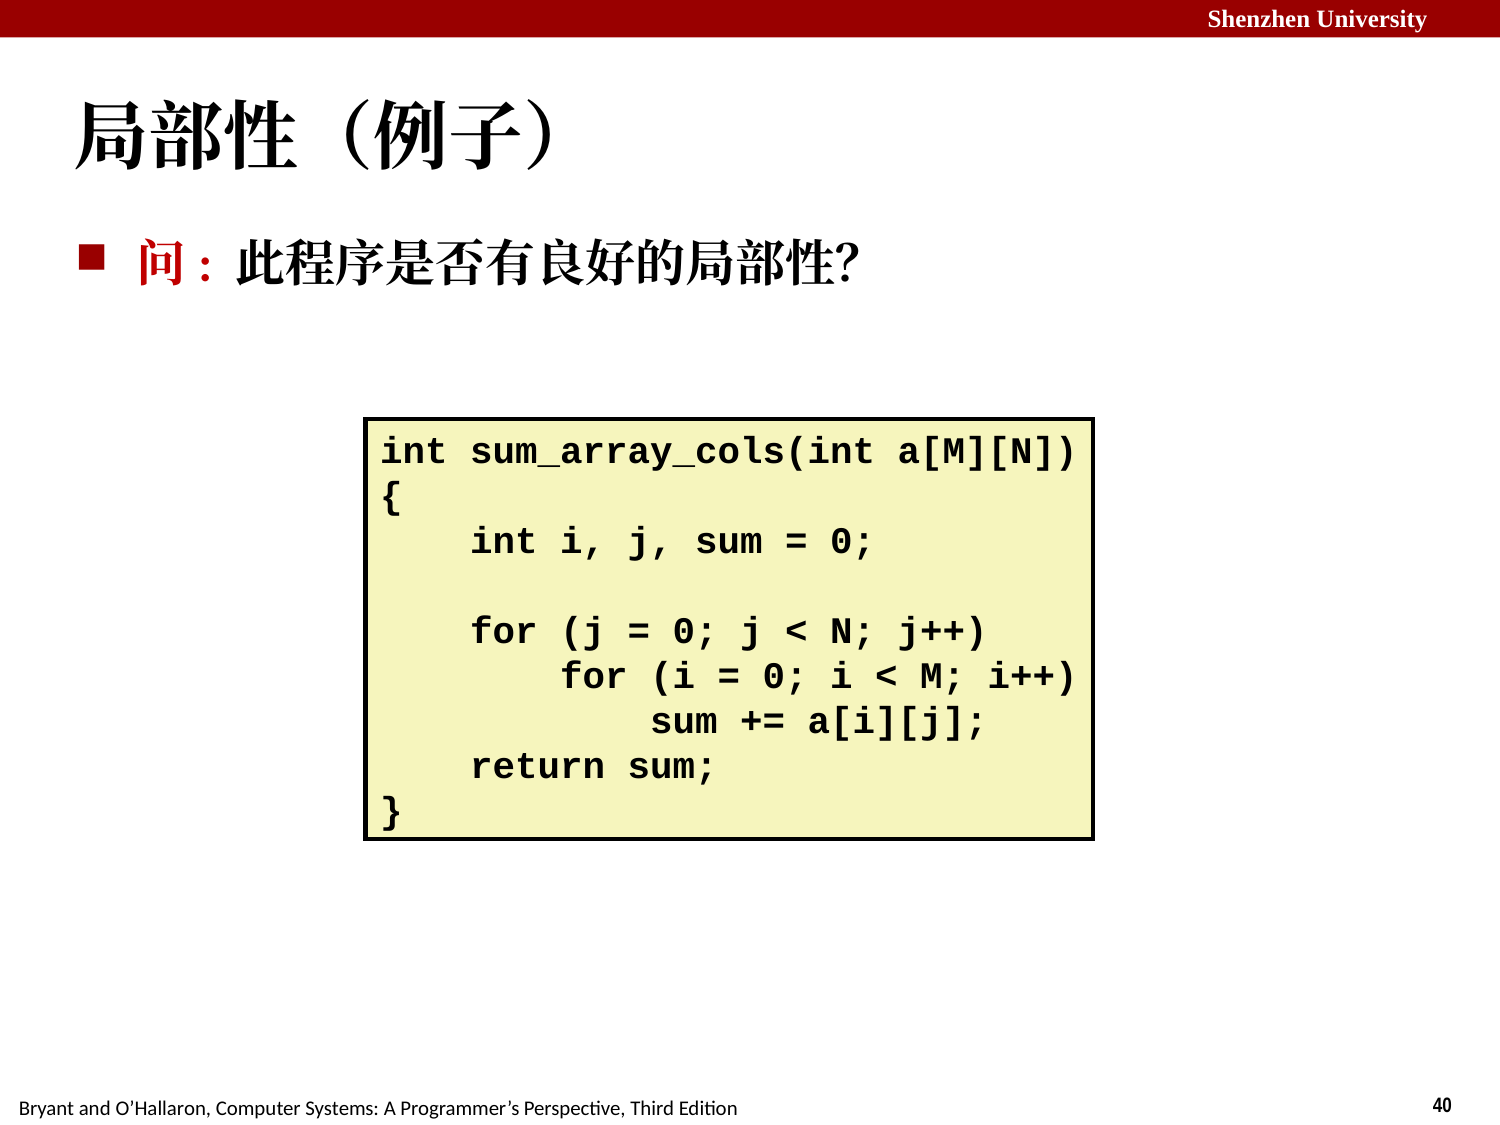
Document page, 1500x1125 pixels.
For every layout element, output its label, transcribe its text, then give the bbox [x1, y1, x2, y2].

list 问: 此程序是否有良好的局部性？ [65, 223, 1361, 1040]
title 局部性（例子） [58, 71, 1400, 197]
text_box int sum_array_cols(int a[M][N]) { int i, j, sum = 0; for (j = 0; j < N; j++) for (i = 0; i < M; i++) sum += a[i][j]; return sum; } [365, 418, 1093, 839]
